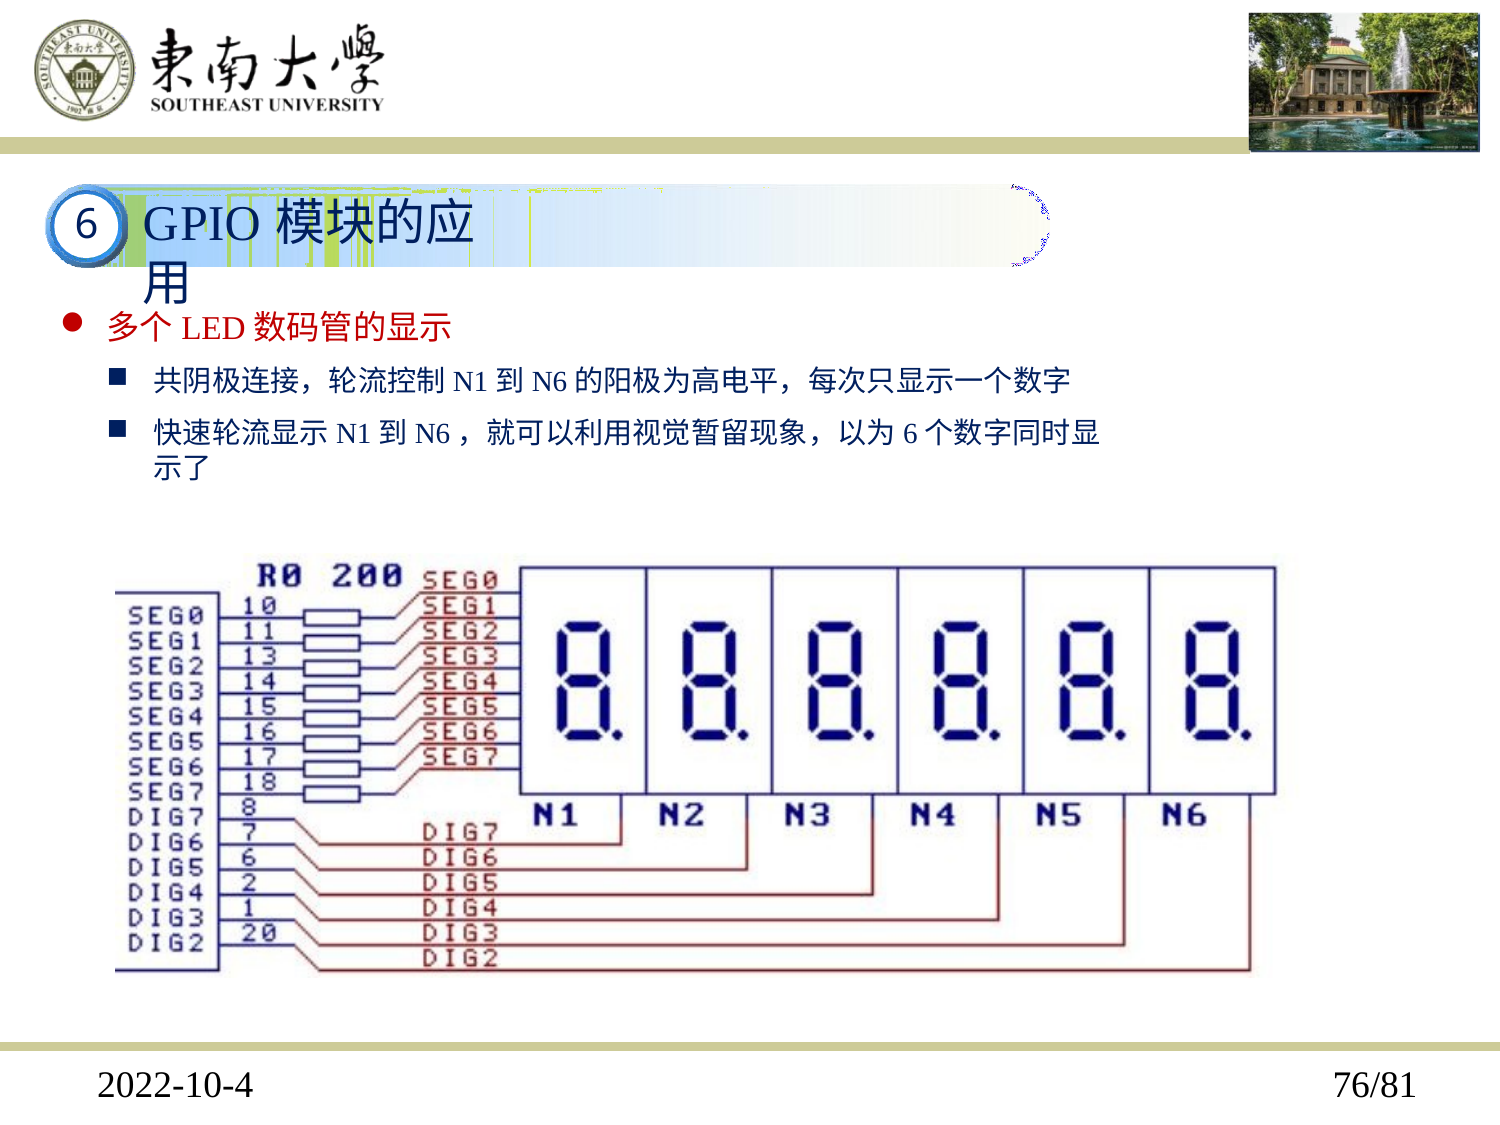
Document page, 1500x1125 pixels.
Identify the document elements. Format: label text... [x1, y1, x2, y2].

picture [115, 553, 1300, 978]
slide_number 10/81 [1326, 1061, 1427, 1125]
picture [0, 1042, 1500, 1051]
footer 2022-10-4 [94, 1061, 256, 1125]
title GPIO模块的应用 [140, 188, 515, 285]
picture [128, 184, 1050, 267]
picture [34, 19, 385, 122]
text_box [44, 184, 128, 268]
text_box 多个LED数码管的显示 共阴极连接，轮流控制N1到N6的阳极为高电平，每次只显示一个数字 快速轮流显示N1到N6，就可以利用视觉暂留现象，以为6个数字同时显示了 [57, 285, 1117, 485]
picture [0, 10, 1483, 155]
